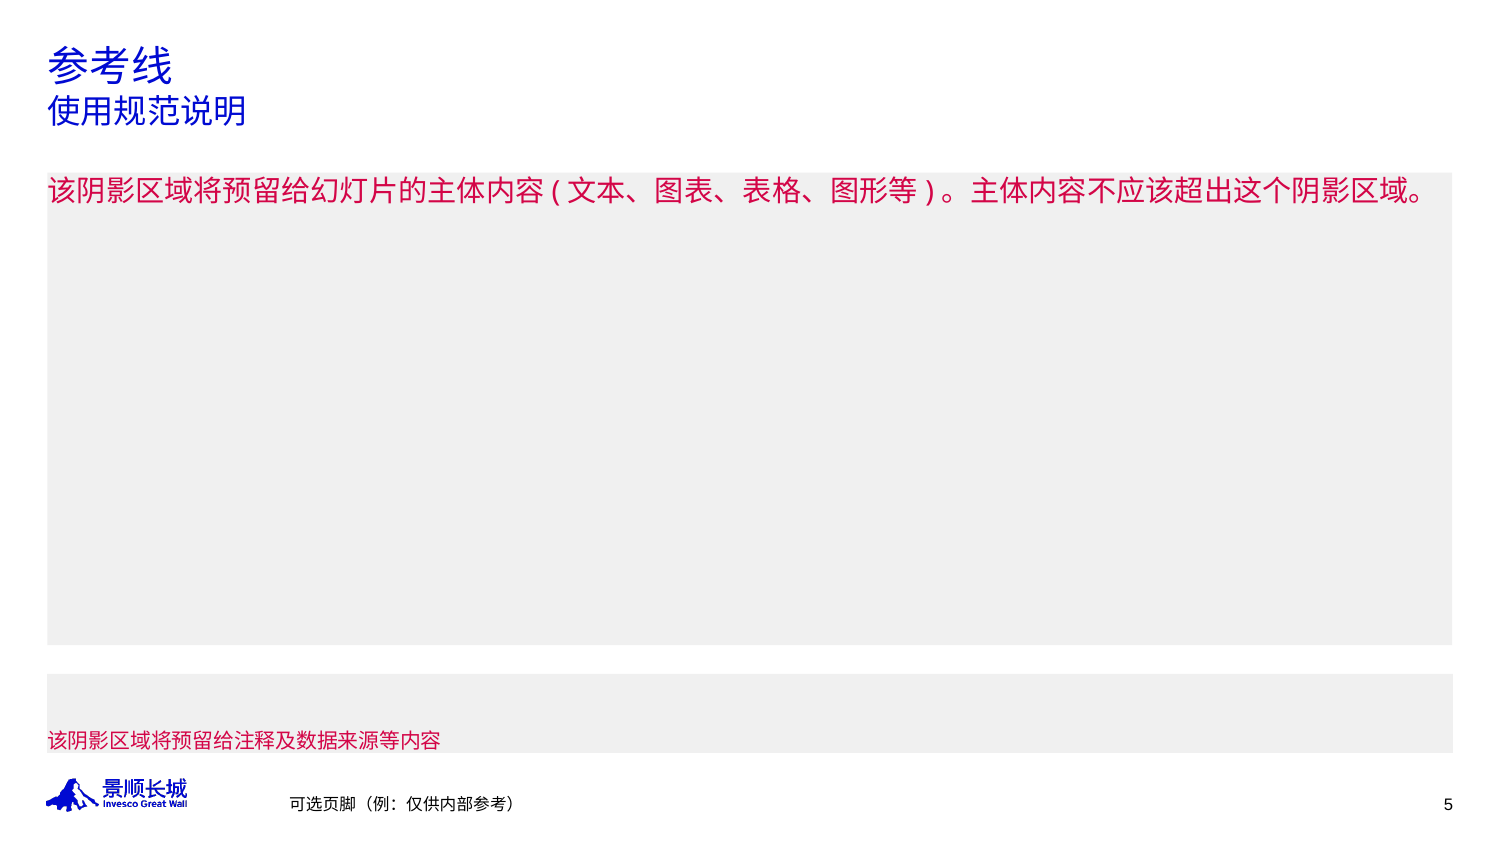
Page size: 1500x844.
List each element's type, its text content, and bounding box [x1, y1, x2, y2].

title 参考线 使用规范说明 [47, 39, 1454, 148]
picture [46, 778, 187, 812]
list 该阴影区域将预留给注释及数据来源等内容 [47, 673, 1453, 753]
footer 可选页脚（例：仅供内部参考） [289, 792, 1258, 815]
slide_number 5 [1394, 792, 1453, 815]
list 该阴影区域将预留给幻灯片的主体内容(文本、图表、表格、图形等)。主体内容不应该超出这个阴影区域。 [47, 172, 1453, 646]
